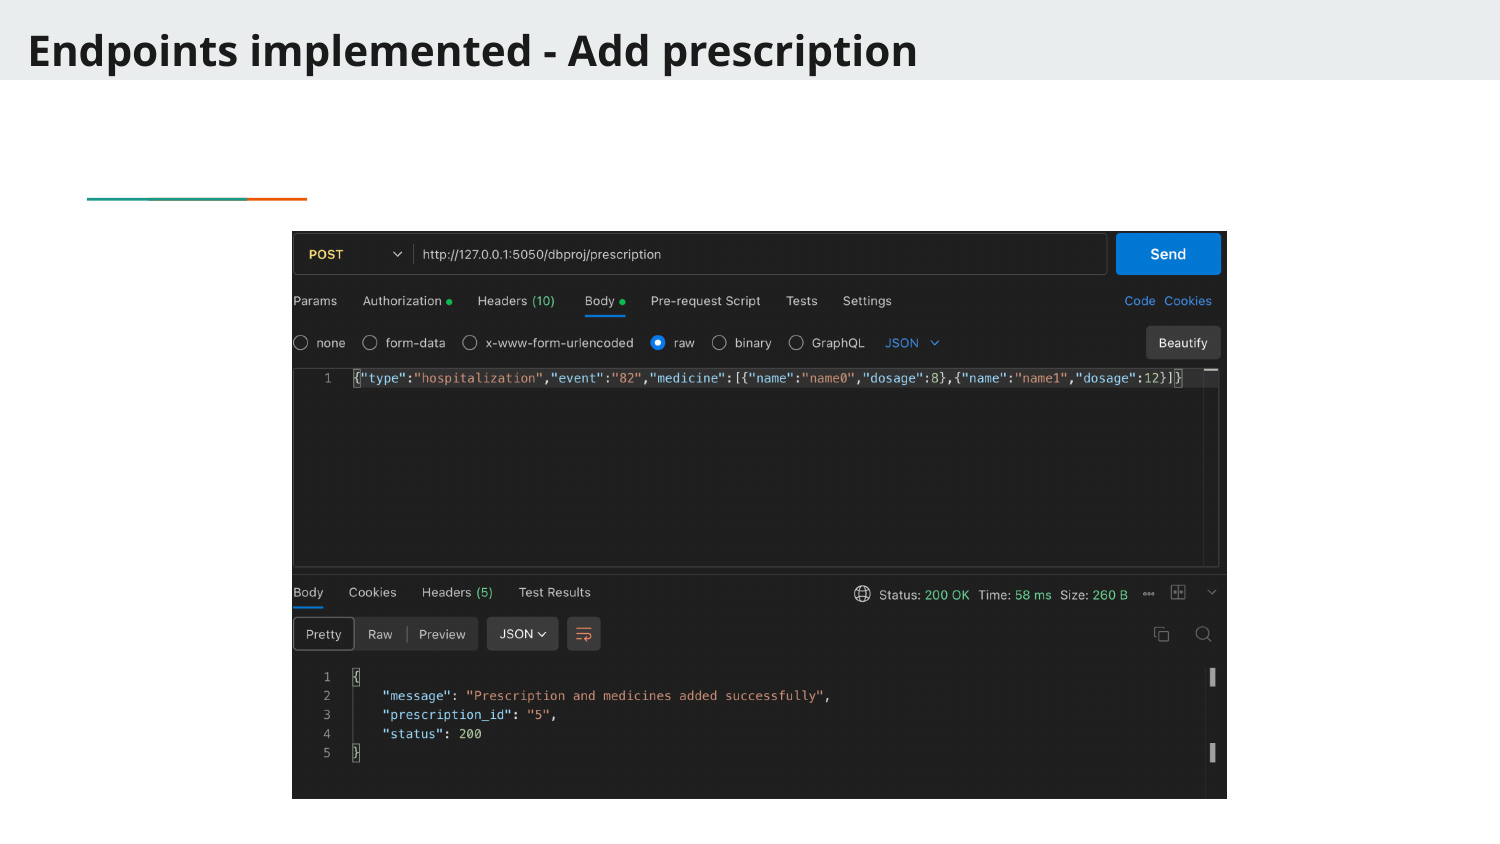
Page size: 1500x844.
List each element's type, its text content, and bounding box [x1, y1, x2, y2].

picture [292, 230, 1227, 799]
title Endpoints implemented - Add prescription [12, 6, 1274, 95]
